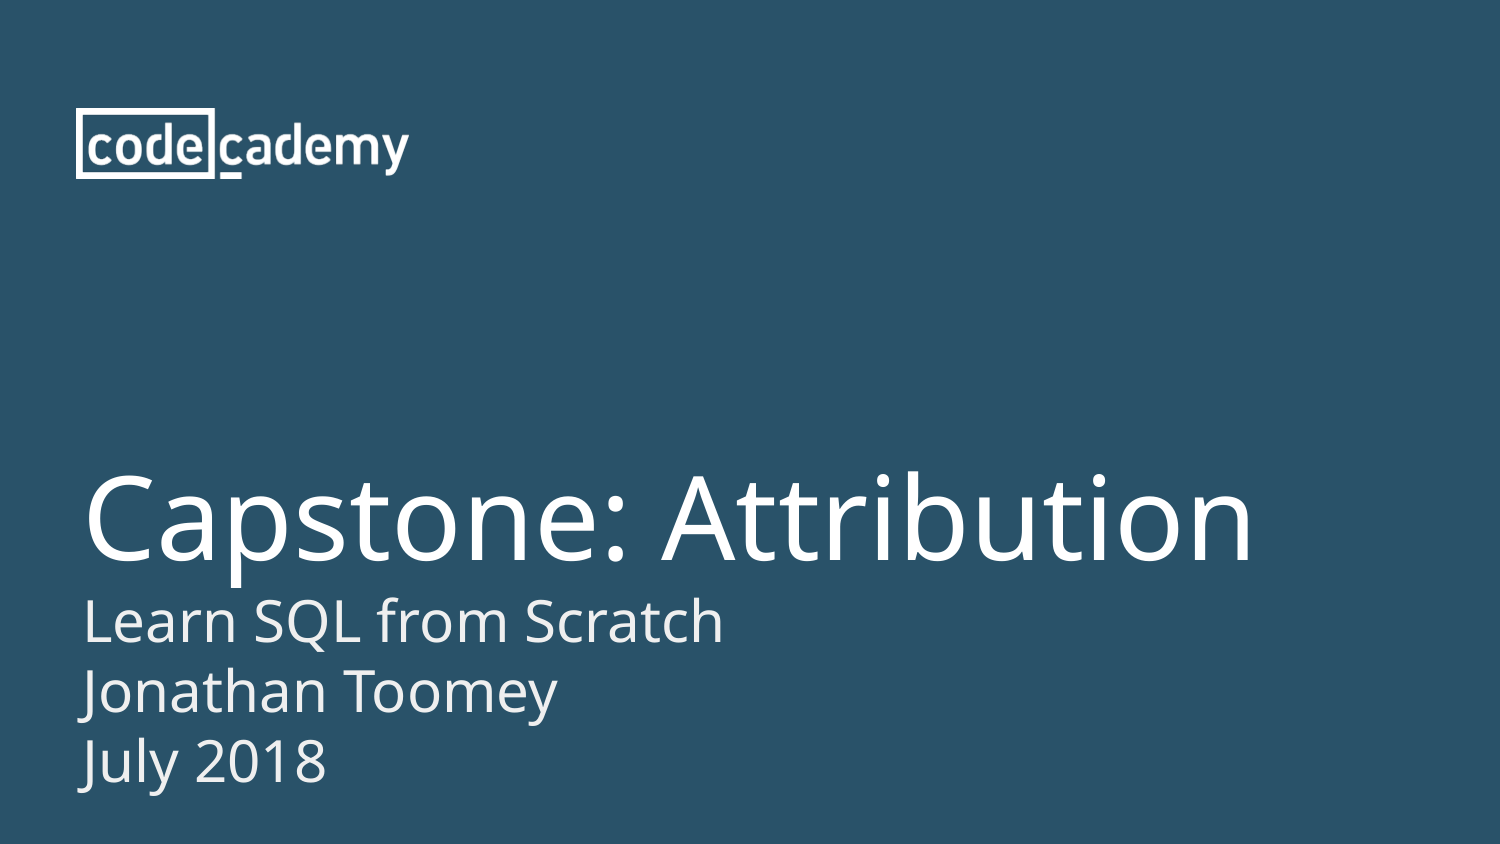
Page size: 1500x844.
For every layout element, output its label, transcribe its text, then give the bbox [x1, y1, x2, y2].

text_box Capstone: Attribution Learn SQL from Scratch Jonathan Toomey July 2018 [76, 491, 1424, 748]
picture [76, 108, 409, 179]
